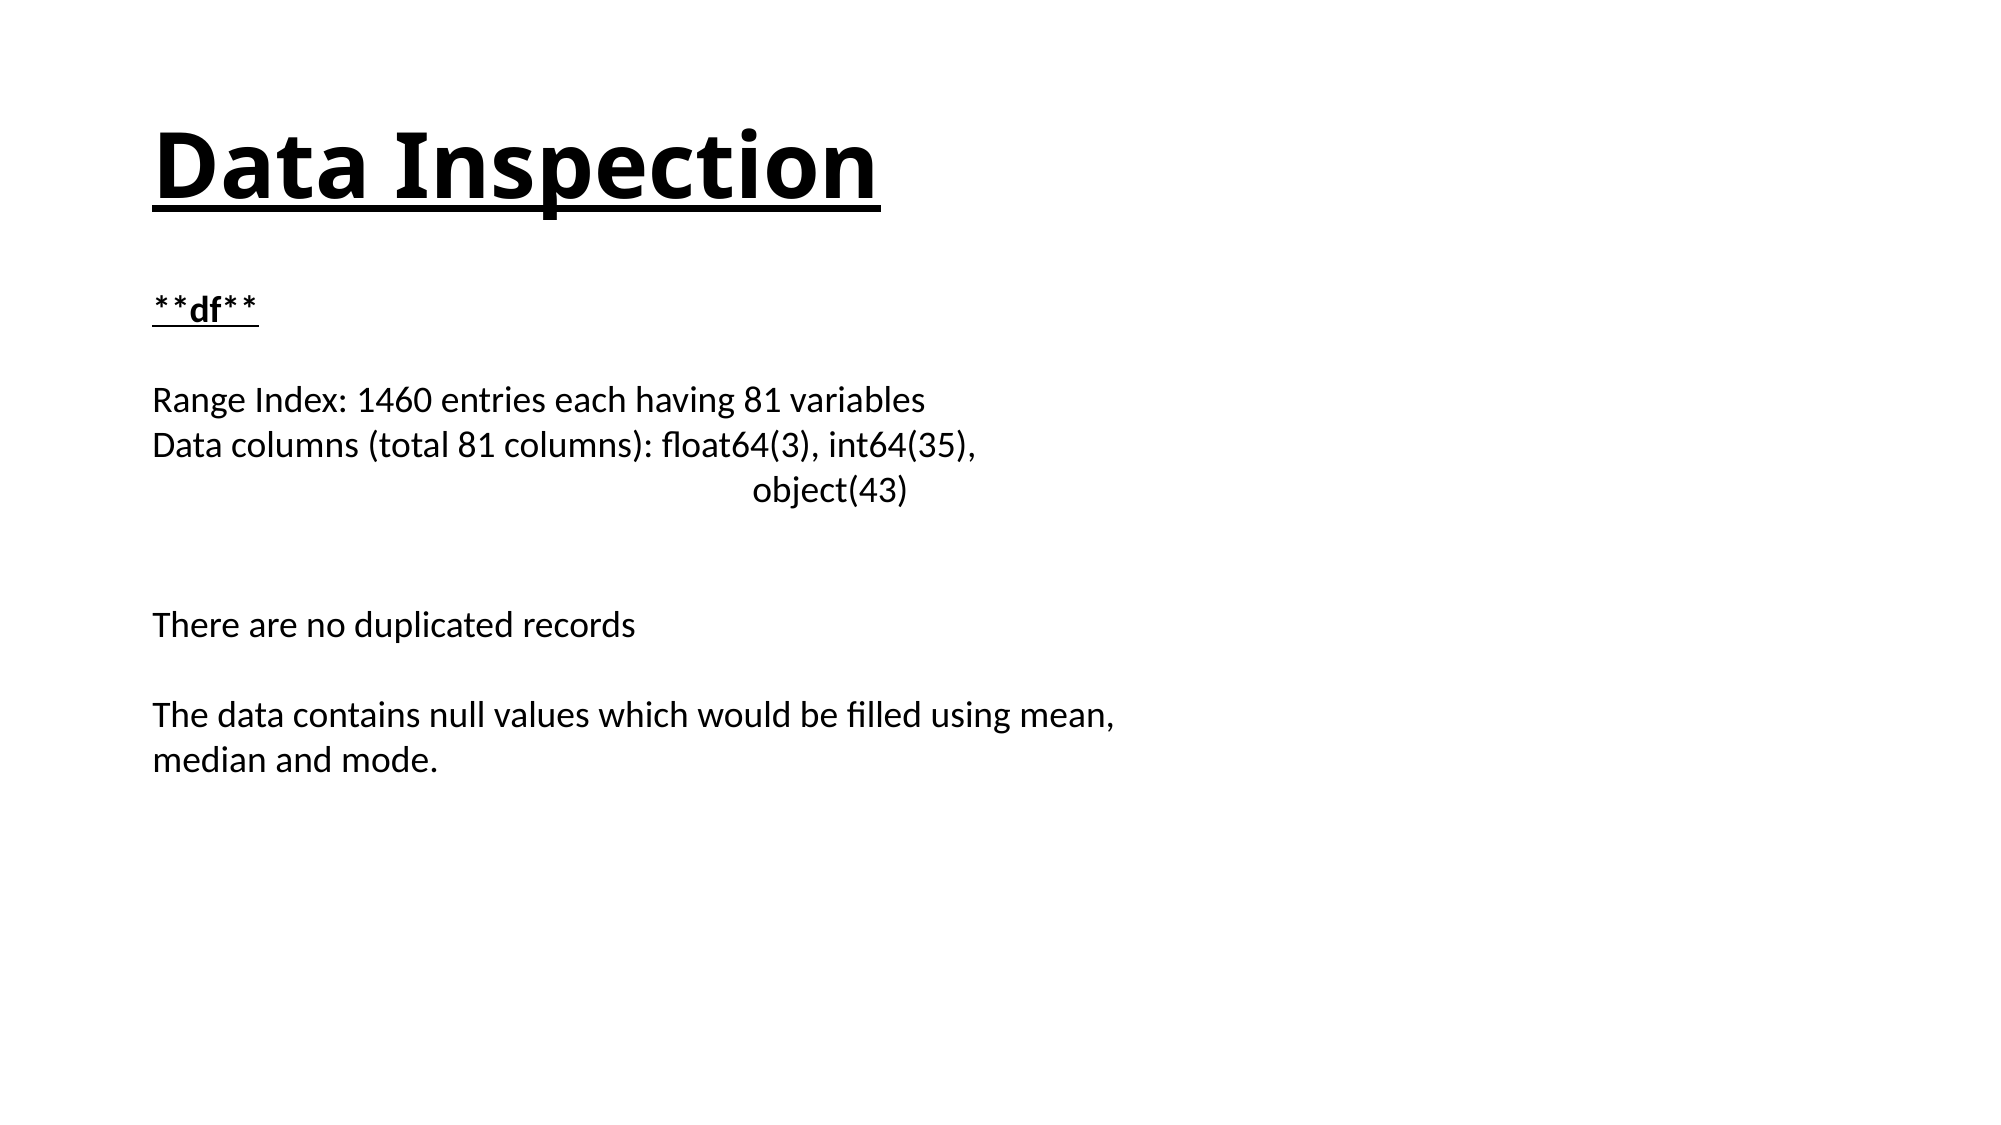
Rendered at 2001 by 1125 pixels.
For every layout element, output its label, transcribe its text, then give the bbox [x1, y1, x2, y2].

text_box **df** Range Index: 1460 entries each having 81 variables Data columns (total 81 columns): float64(3), int64(35), object(43) There are no duplicated records The data contains null values which would be filled using mean, median and mode. [137, 277, 1138, 832]
title Data Inspection [137, 59, 1863, 278]
